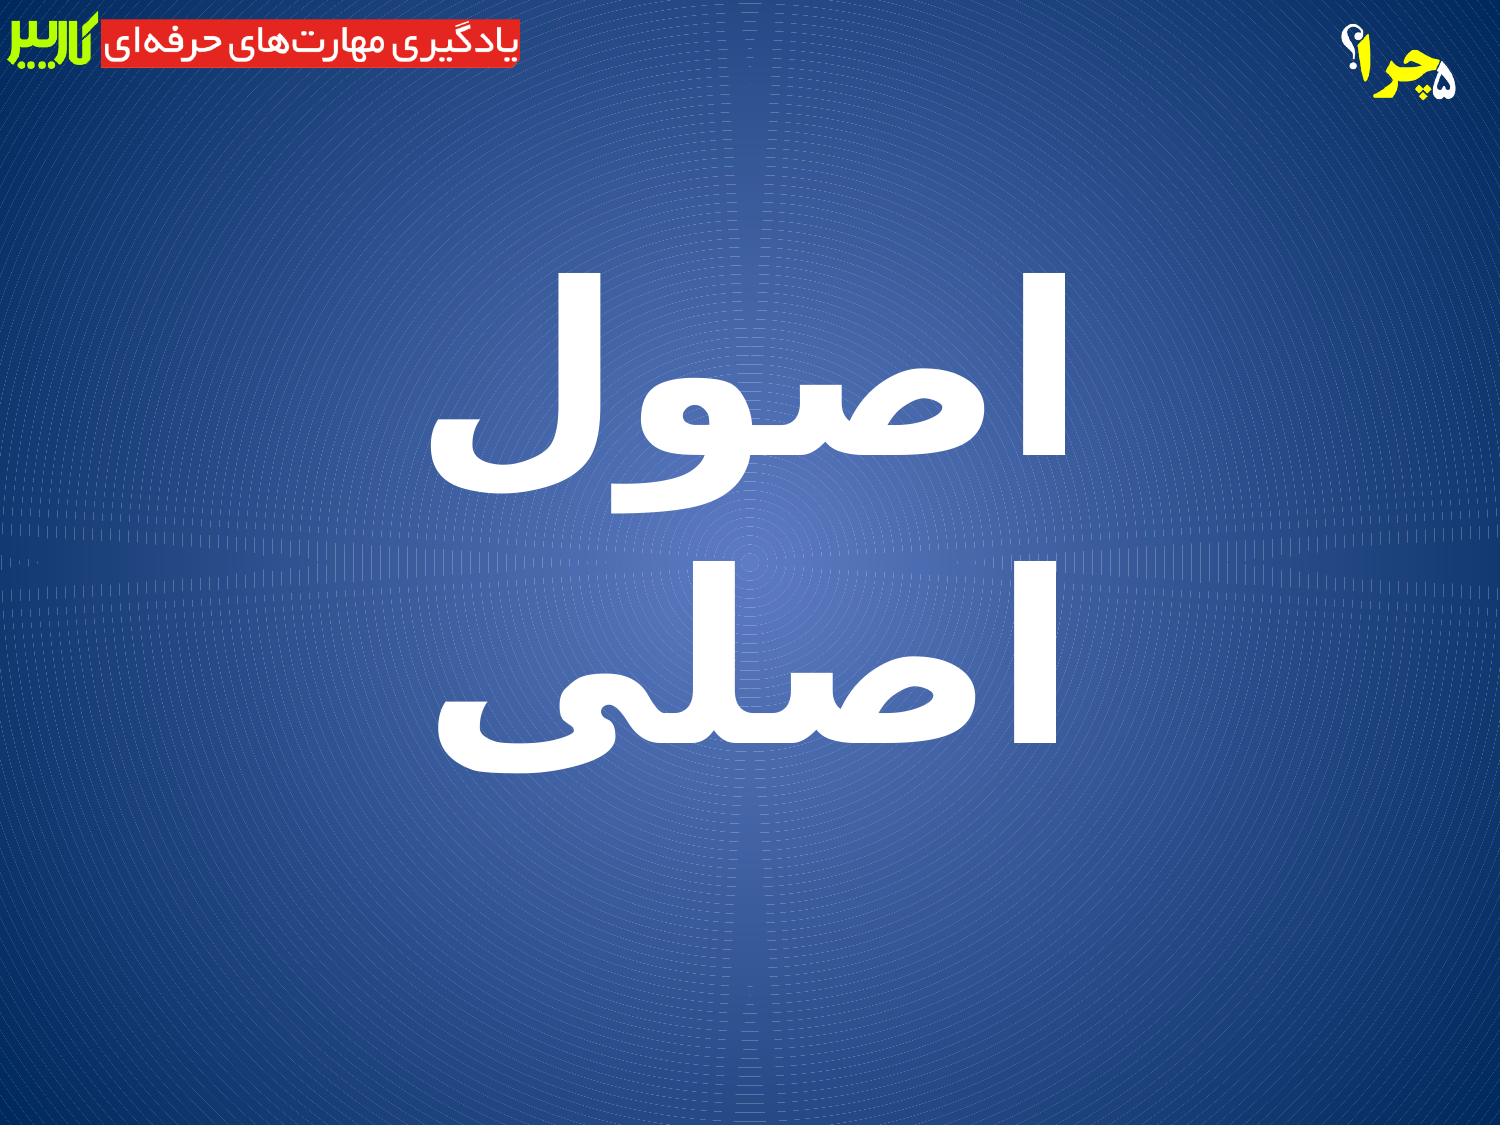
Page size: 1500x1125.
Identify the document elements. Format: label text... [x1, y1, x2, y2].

picture [1287, 0, 1500, 113]
picture [4, 7, 563, 75]
title اصول اصلی [75, 45, 1425, 963]
